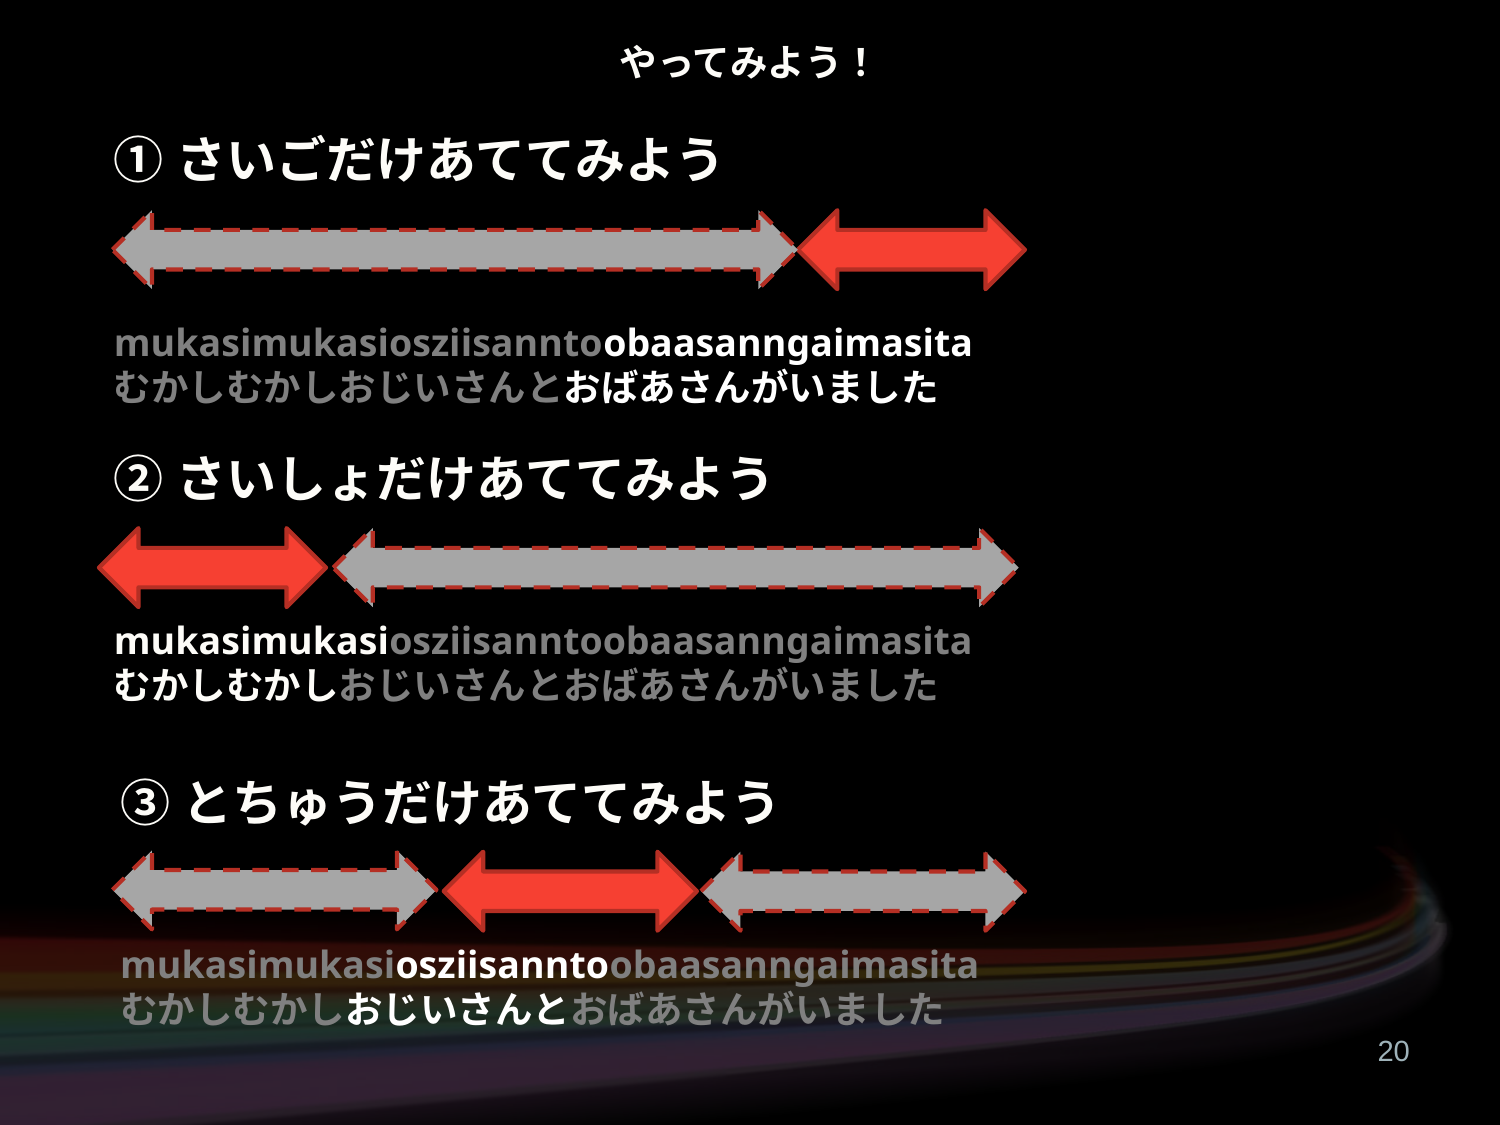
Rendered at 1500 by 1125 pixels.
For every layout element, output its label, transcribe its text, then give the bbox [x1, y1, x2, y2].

text_box [331, 528, 1019, 608]
text_box [0, 771, 1500, 1125]
text_box [797, 208, 1028, 292]
text_box ③とちゅうだけあててみよう [105, 758, 1143, 844]
text_box mukasimukasiosziisanntoobaasanngaimasita むかしむかしおじいさんとおばあさんがいました [105, 925, 1143, 1046]
picture [0, 0, 1500, 771]
text_box mukasimukasiosziisanntoobaasanngaimasita むかしむかしおじいさんとおばあさんがいました [98, 602, 1137, 723]
text_box [699, 851, 1028, 933]
slide_number 20 [1074, 1024, 1425, 1103]
text_box mukasimukasiosziisanntoobaasanngaimasita むかしむかしおじいさんとおばあさんがいました [98, 309, 1137, 420]
text_box [96, 526, 329, 602]
title やってみよう！ [131, 28, 1369, 95]
text_box [110, 850, 439, 932]
text_box [441, 849, 700, 925]
text_box ②さいしょだけあててみよう [98, 434, 1137, 521]
text_box [110, 210, 798, 290]
text_box ①さいごだけあててみよう [98, 115, 1137, 202]
